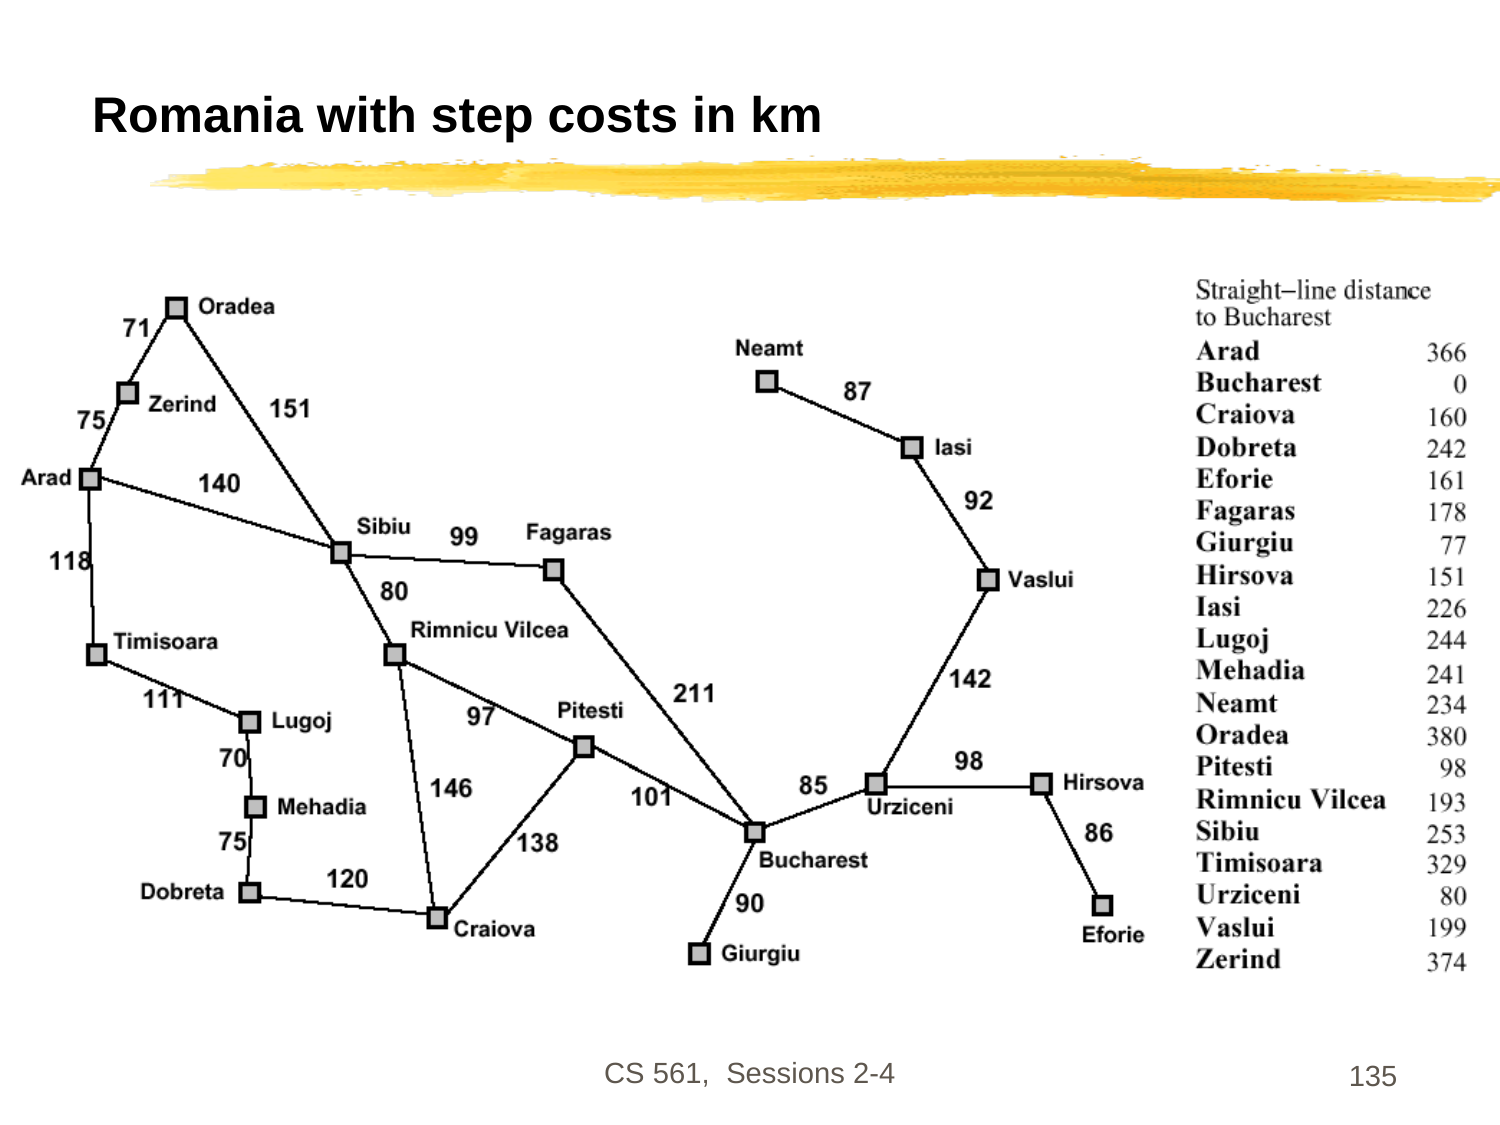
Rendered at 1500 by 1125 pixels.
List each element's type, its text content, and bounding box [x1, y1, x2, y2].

picture [150, 149, 1500, 213]
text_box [0, 258, 1500, 1001]
slide_number 135 [1099, 1024, 1413, 1101]
title Romania with step costs in km [76, 37, 1415, 151]
footer CS 561, Sessions 2-4 [512, 1021, 988, 1098]
